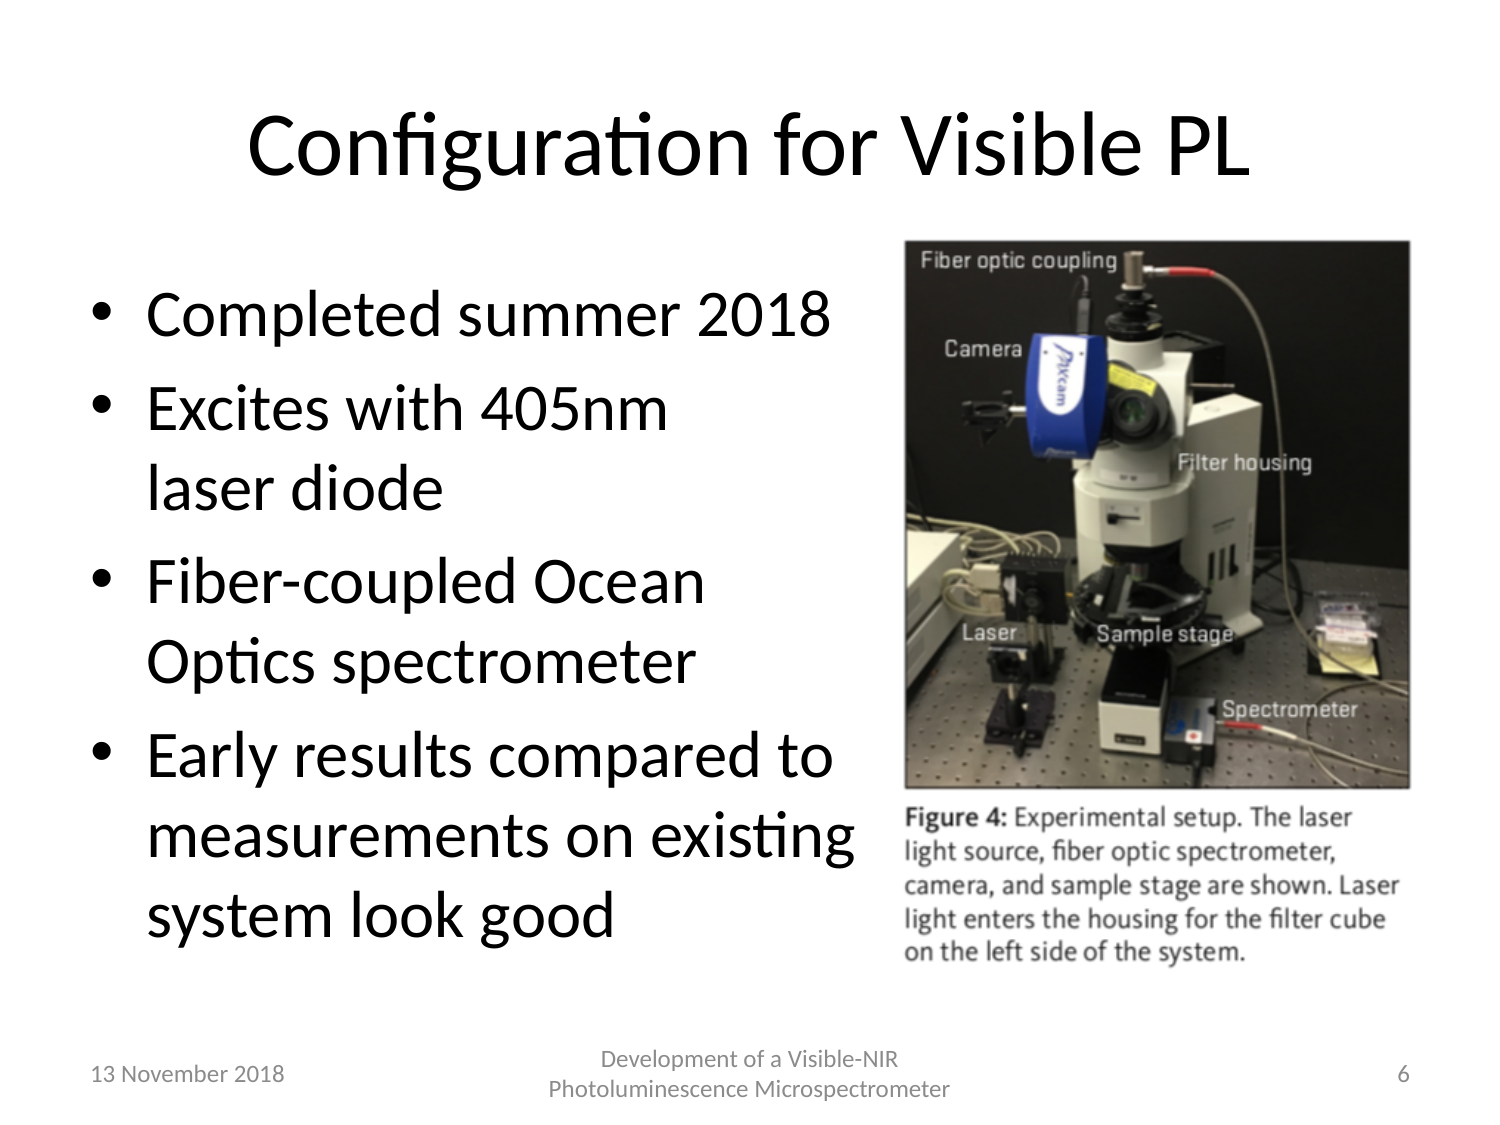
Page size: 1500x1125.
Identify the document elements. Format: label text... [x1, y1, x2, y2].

list Completed summer 2018 Excites with 405nm laser diode Fiber-coupled Ocean Optics spectrometer Early results compared to measurements on existing system look good [75, 262, 1425, 1005]
picture [894, 232, 1426, 976]
slide_number 6 [1074, 1042, 1425, 1103]
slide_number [75, 1042, 425, 1103]
footer Development of a Visible-NIR Photoluminescence Microspectrometer [512, 1042, 988, 1103]
title Configuration for Visible PL [75, 45, 1425, 233]
